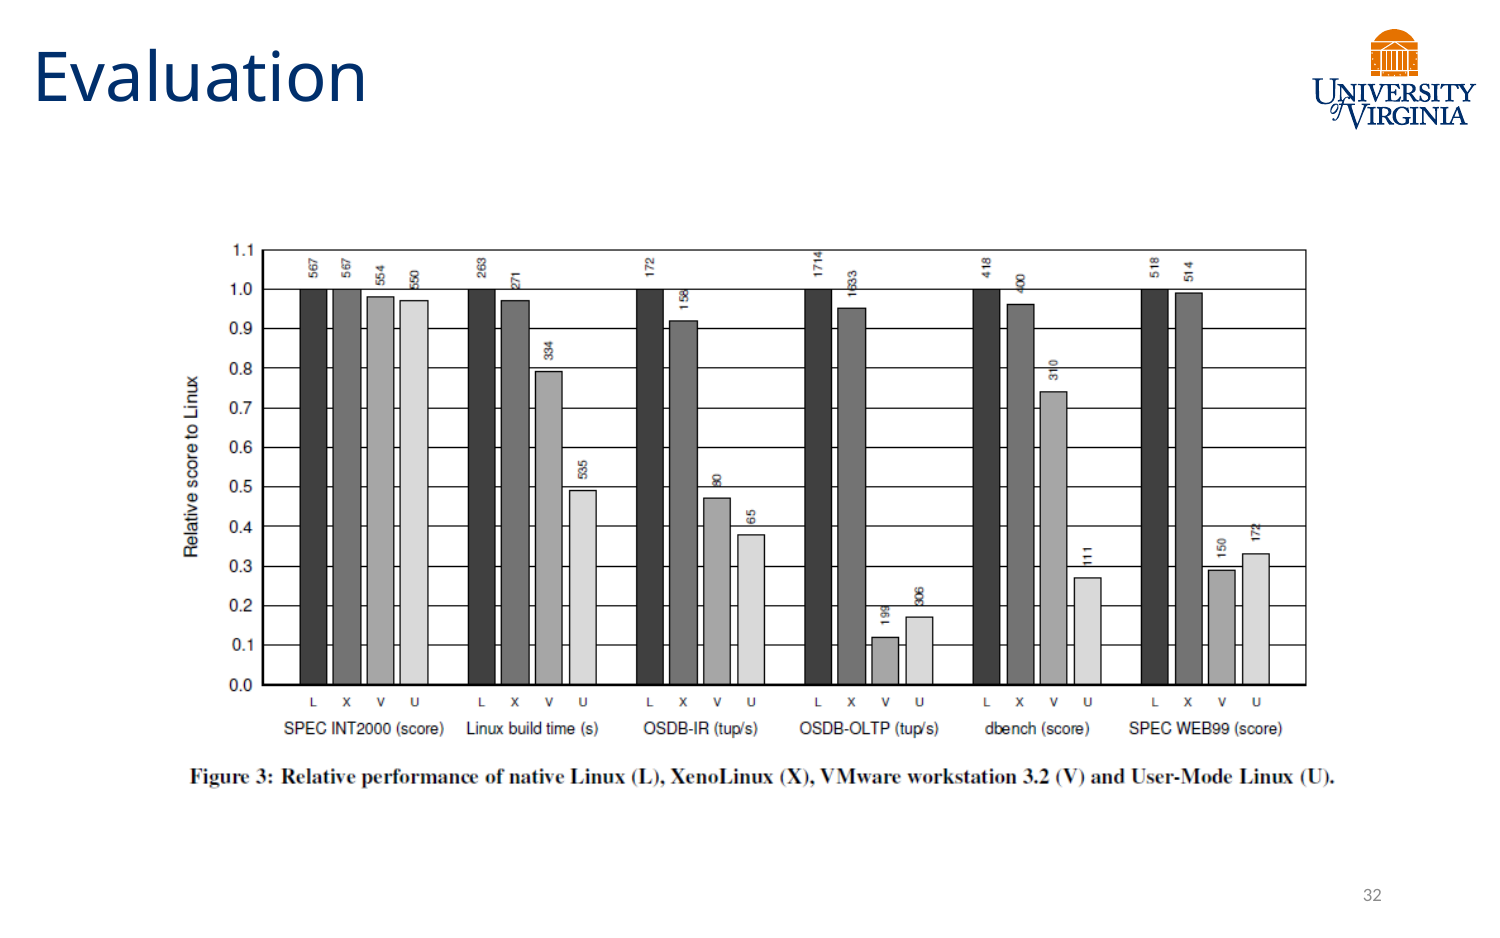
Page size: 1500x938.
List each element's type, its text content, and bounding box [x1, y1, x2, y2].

title Evaluation [17, 14, 1297, 145]
picture [139, 228, 1356, 804]
slide_number 32 [1059, 868, 1397, 919]
